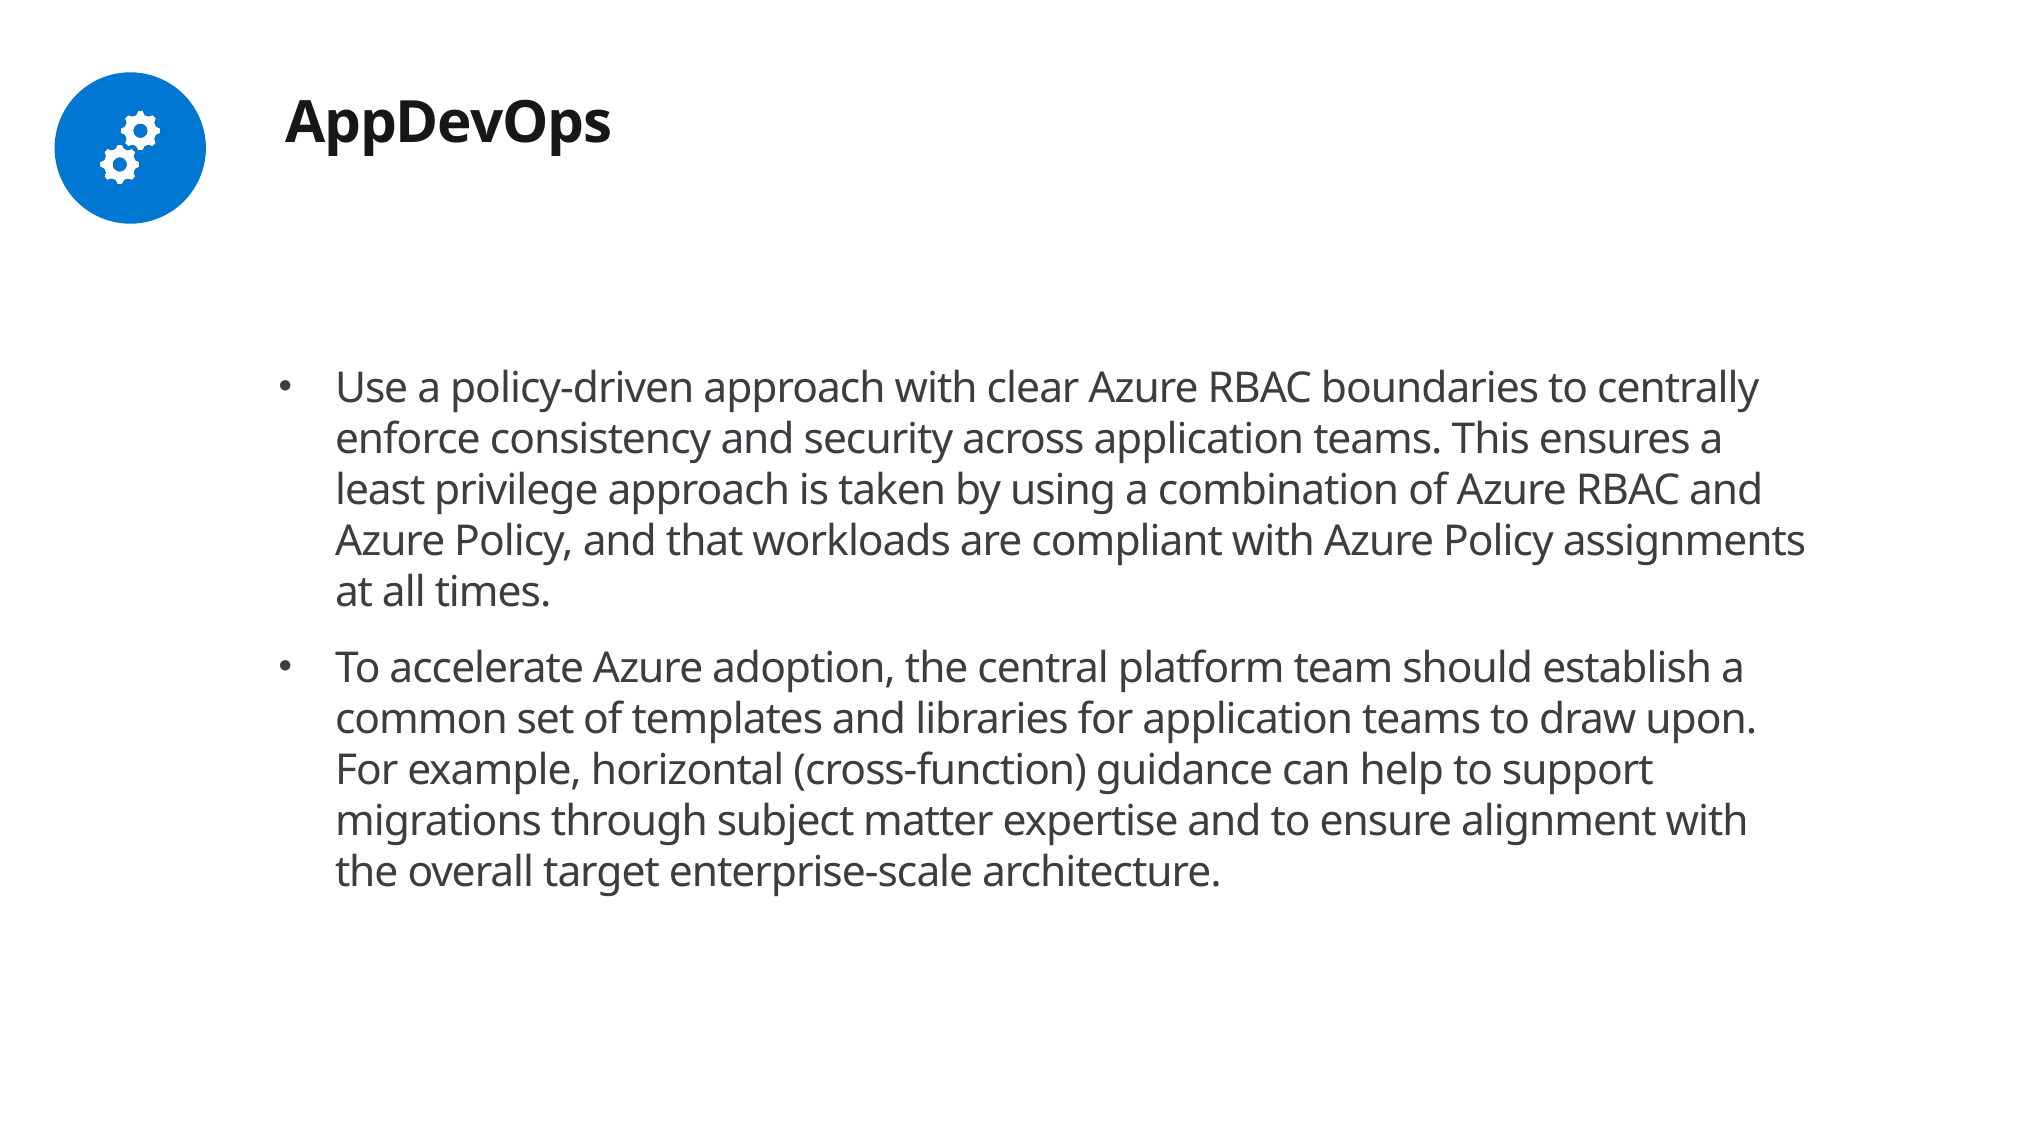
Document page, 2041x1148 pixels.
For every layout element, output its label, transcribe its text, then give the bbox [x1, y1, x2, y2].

text_box [85, 103, 175, 192]
title AppDevOps [285, 87, 1969, 223]
text_box Use a policy-driven approach with clear Azure RBAC boundaries to centrally enforce consistency and security across application teams. This ensures a least privilege approach is taken by using a combination of Azure RBAC and Azure Policy, and that workloads are compliant with Azure Policy assignments at all times. To accelerate Azure adoption, the central platform team should establish a common set of templates and libraries for application teams to draw upon. For example, horizontal (cross-function) guidance can help to support migrations through subject matter expertise and to ensure alignment with the overall target enterprise-scale architecture. [263, 352, 1832, 671]
text_box [54, 72, 206, 224]
